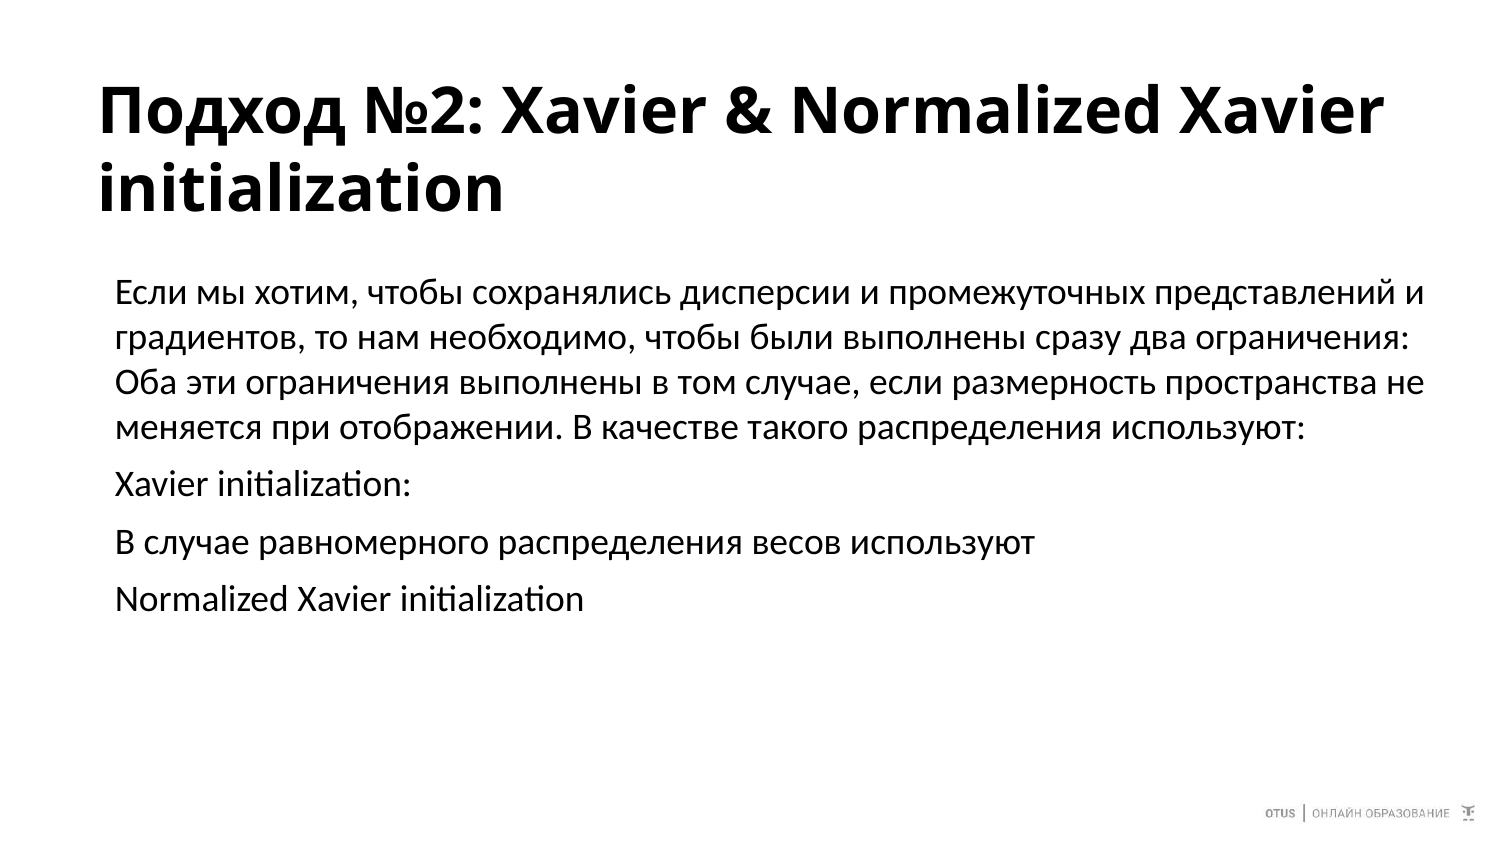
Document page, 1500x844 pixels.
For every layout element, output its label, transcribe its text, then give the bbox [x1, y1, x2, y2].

title Подход №2: Xavier & Normalized Xavier initialization [82, 54, 1480, 234]
picture [1262, 799, 1475, 825]
